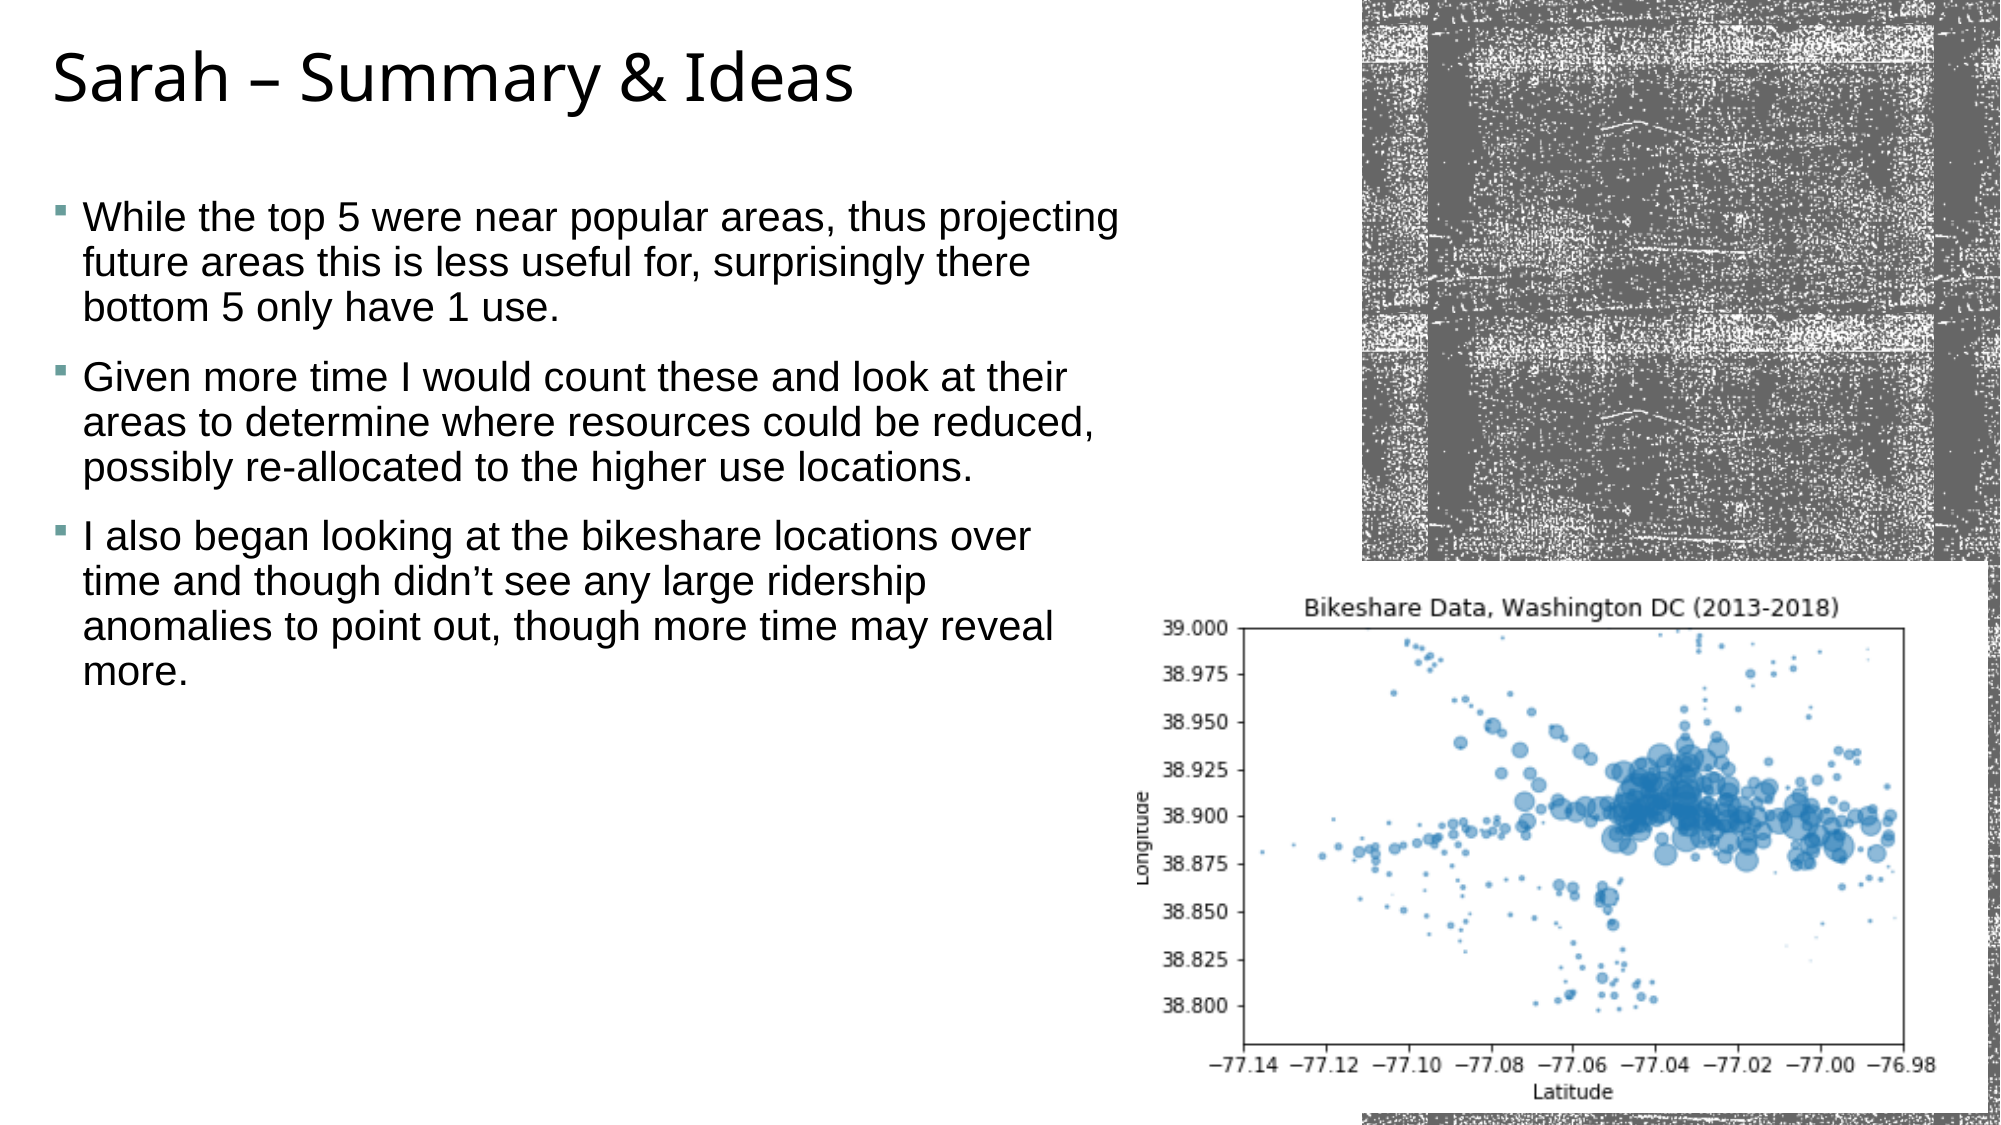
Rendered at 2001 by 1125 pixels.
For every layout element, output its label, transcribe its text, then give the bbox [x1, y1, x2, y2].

list While the top 5 were near popular areas, thus projecting future areas this is less useful for, surprisingly there bottom 5 only have 1 use. Given more time I would count these and look at their areas to determine where resources could be reduced, possibly re-allocated to the higher use locations. I also began looking at the bikeshare locations over time and though didn’t see any large ridership anomalies to point out, though more time may reveal more. [37, 187, 1138, 1011]
picture [1137, 561, 1988, 1113]
text_box Sarah – Summary & Ideas [37, 0, 1688, 123]
